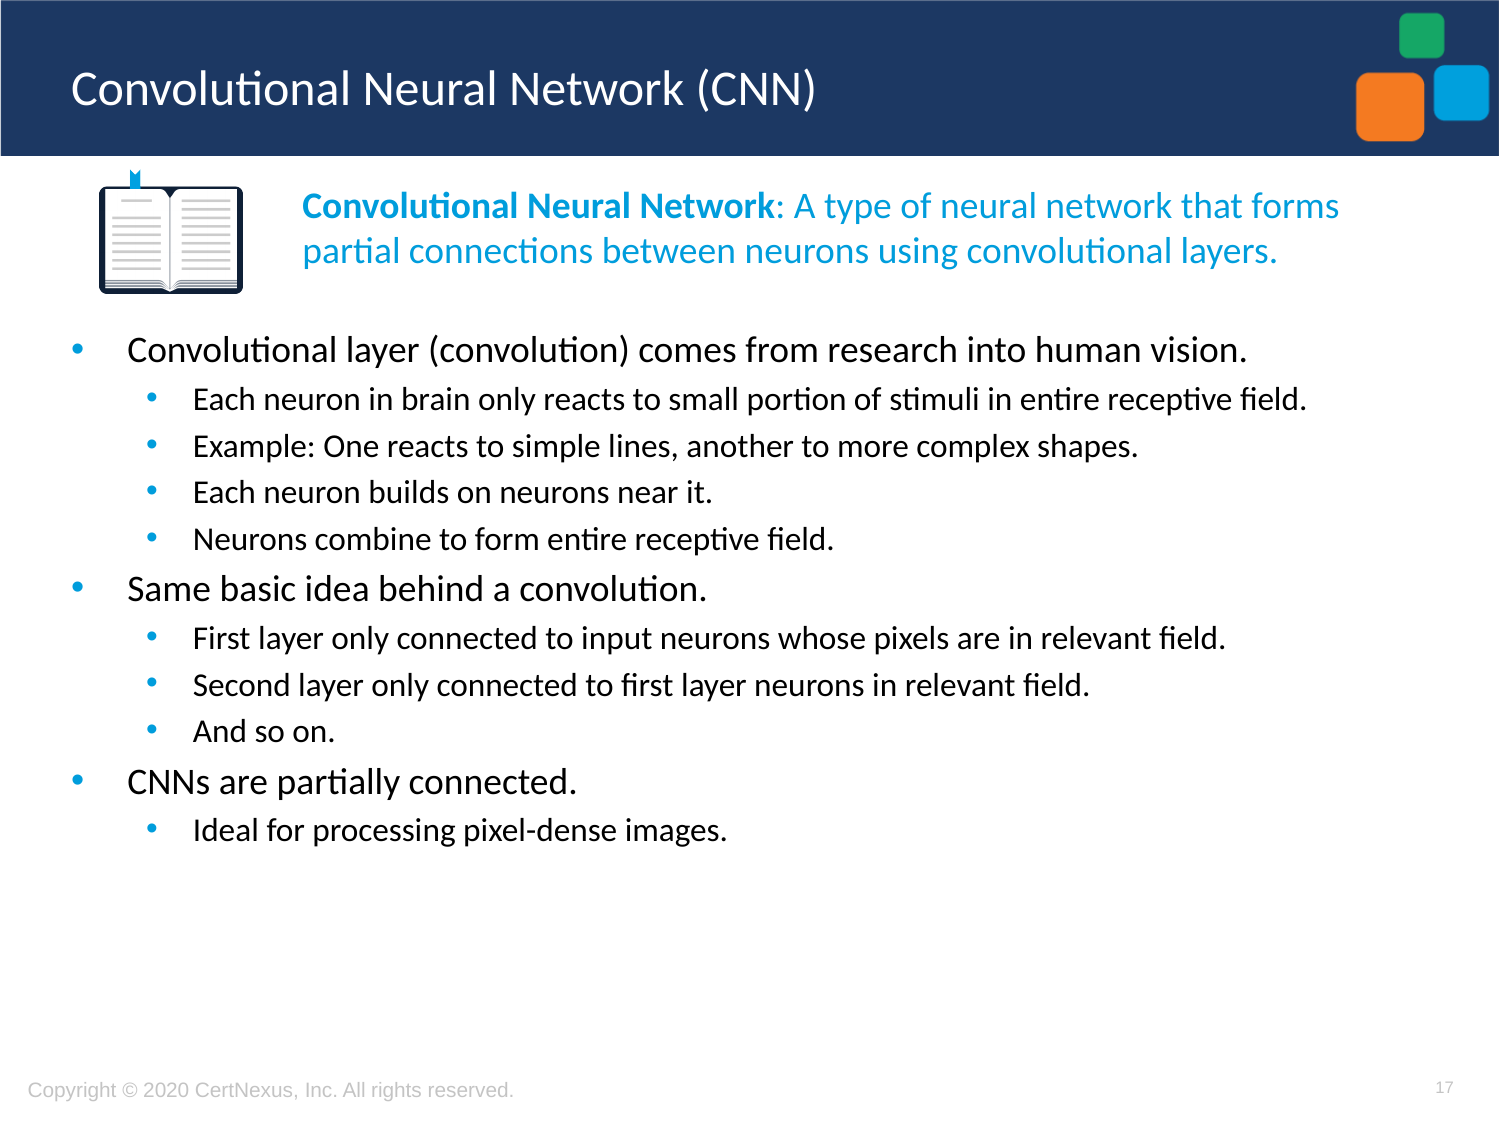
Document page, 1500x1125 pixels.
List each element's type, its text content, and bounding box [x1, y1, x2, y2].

title Convolutional Neural Network (CNN) [56, 16, 1350, 155]
slide_number 17 [1118, 1057, 1469, 1118]
list Convolutional layer (convolution) comes from research into human vision. Each neuron in brain only reacts to small portion of stimuli in entire receptive field. Example: One reacts to simple lines, another to more complex shapes. Each neuron builds on neurons near it. Neurons combine to form entire receptive field. Same basic idea behind a convolution. First layer only connected to input neurons whose pixels are in relevant field. Second layer only connected to first layer neurons in relevant field. And so on. CNNs are partially connected. Ideal for processing pixel-dense images. [56, 318, 1444, 1038]
picture [99, 169, 243, 294]
list Convolutional Neural Network: A type of neural network that forms partial connections between neurons using convolutional layers. [287, 173, 1425, 299]
picture [0, 0, 1500, 156]
